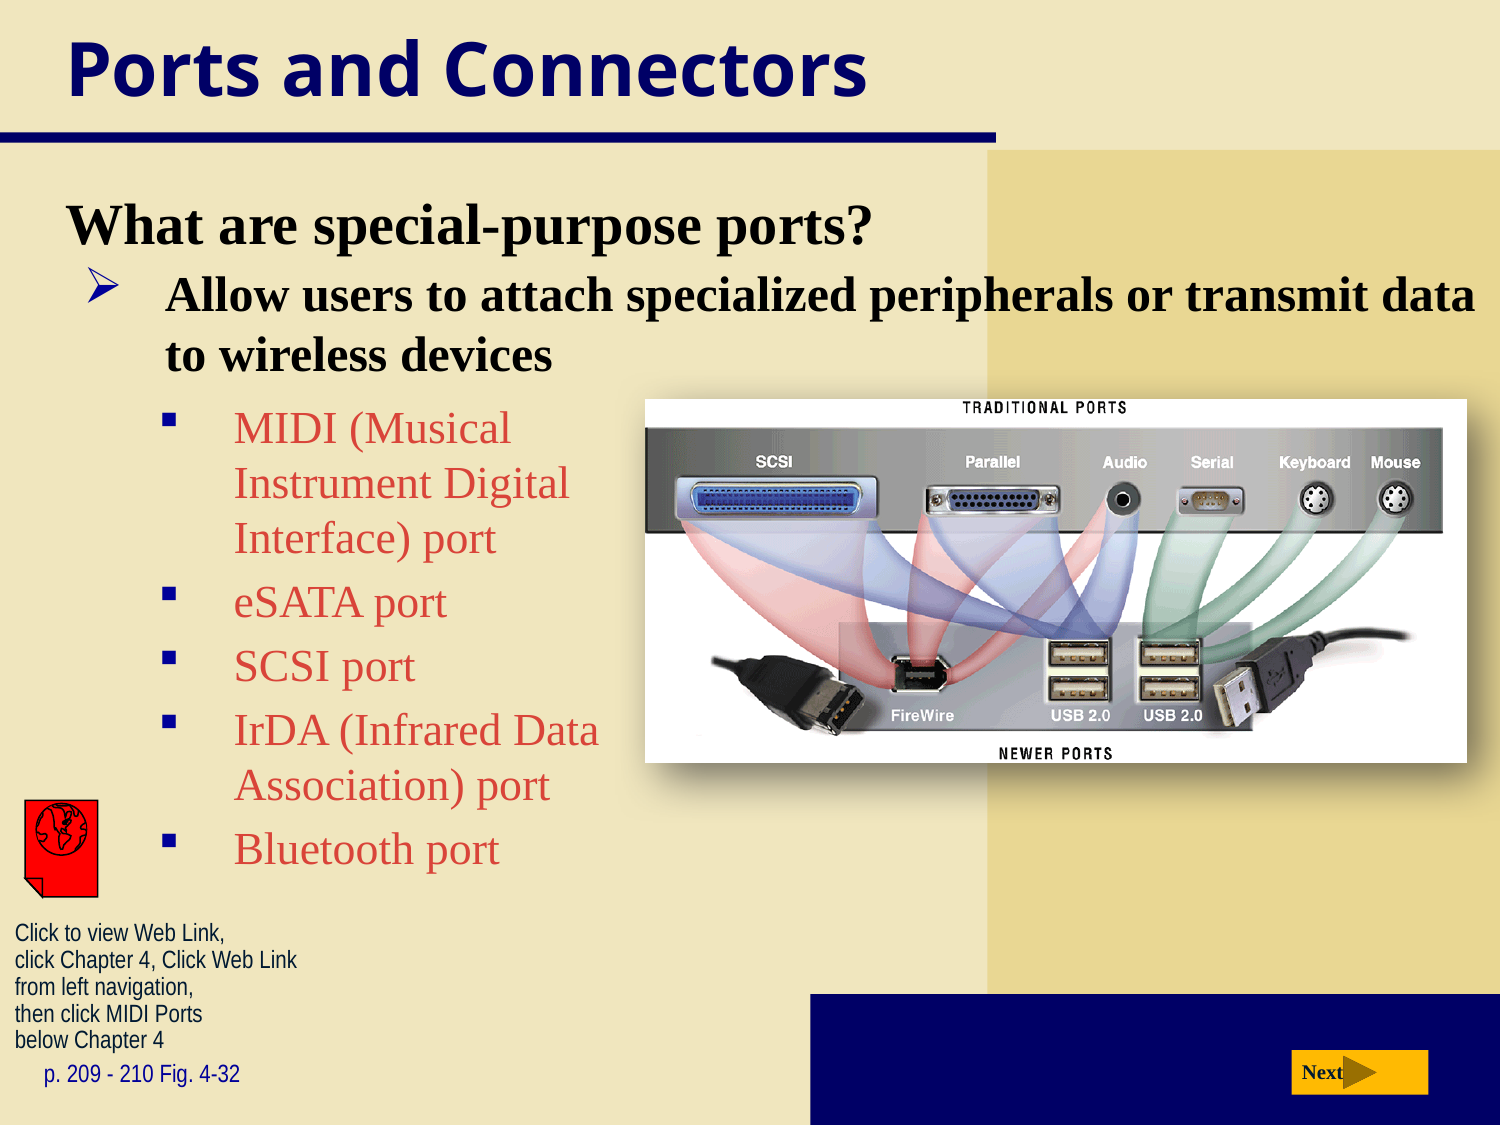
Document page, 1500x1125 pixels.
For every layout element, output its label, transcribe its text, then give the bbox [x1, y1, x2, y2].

text_box MIDI (Musical Instrument Digital Interface) port eSATA port SCSI port IrDA (Infrared Data Association) port Bluetooth port [49, 390, 650, 812]
picture [645, 399, 1467, 763]
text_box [1286, 1049, 1429, 1095]
list What are special-purpose ports? [49, 178, 1500, 288]
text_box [0, 799, 326, 1013]
text_box p. 209 - 210 Fig. 4-32 [29, 1050, 284, 1095]
title Ports and Connectors [49, 0, 1459, 133]
text_box Allow users to attach specialized peripherals or transmit data to wireless devices [50, 253, 1500, 513]
